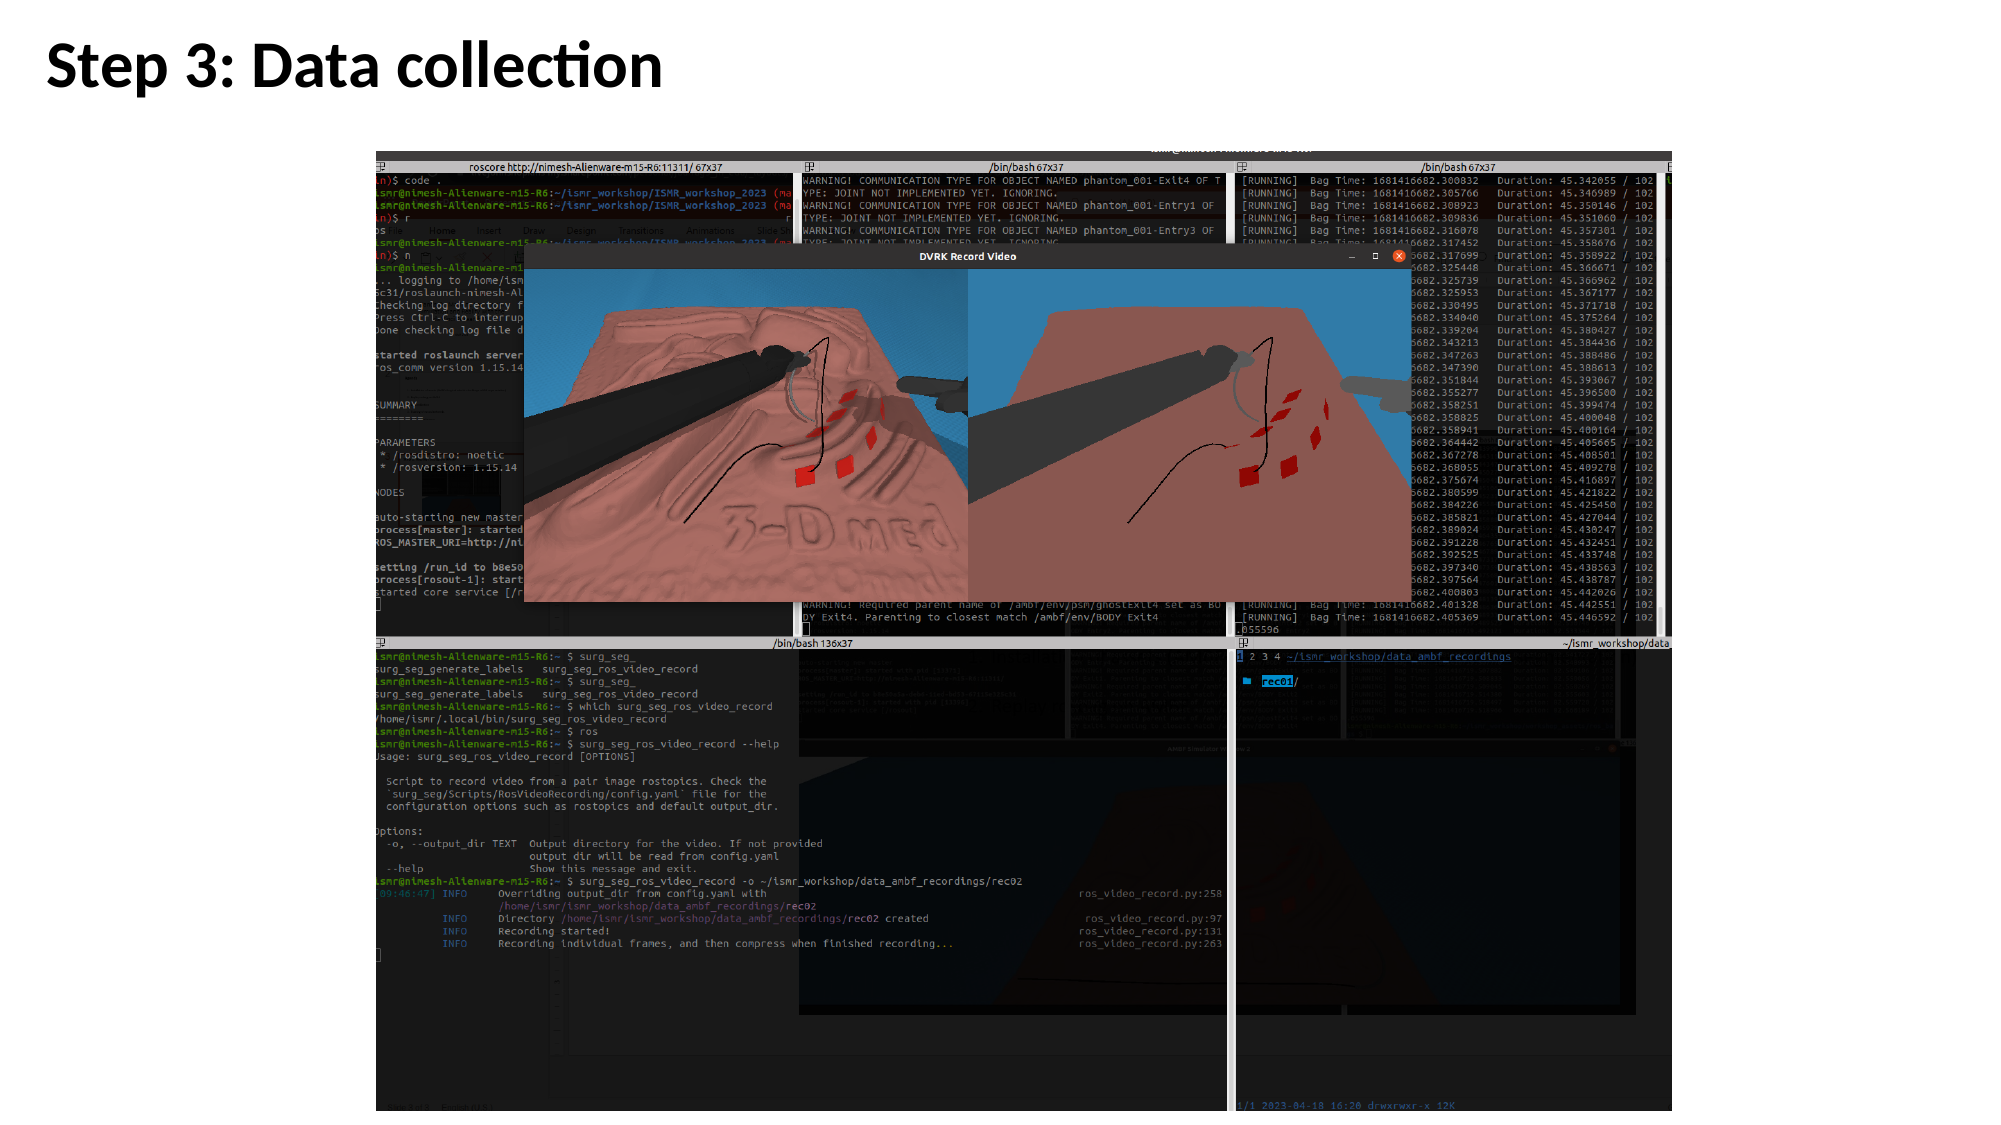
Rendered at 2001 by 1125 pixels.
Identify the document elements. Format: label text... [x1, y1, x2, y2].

text_box Step 3: Data collection [31, 13, 1059, 109]
picture [376, 151, 1672, 1111]
